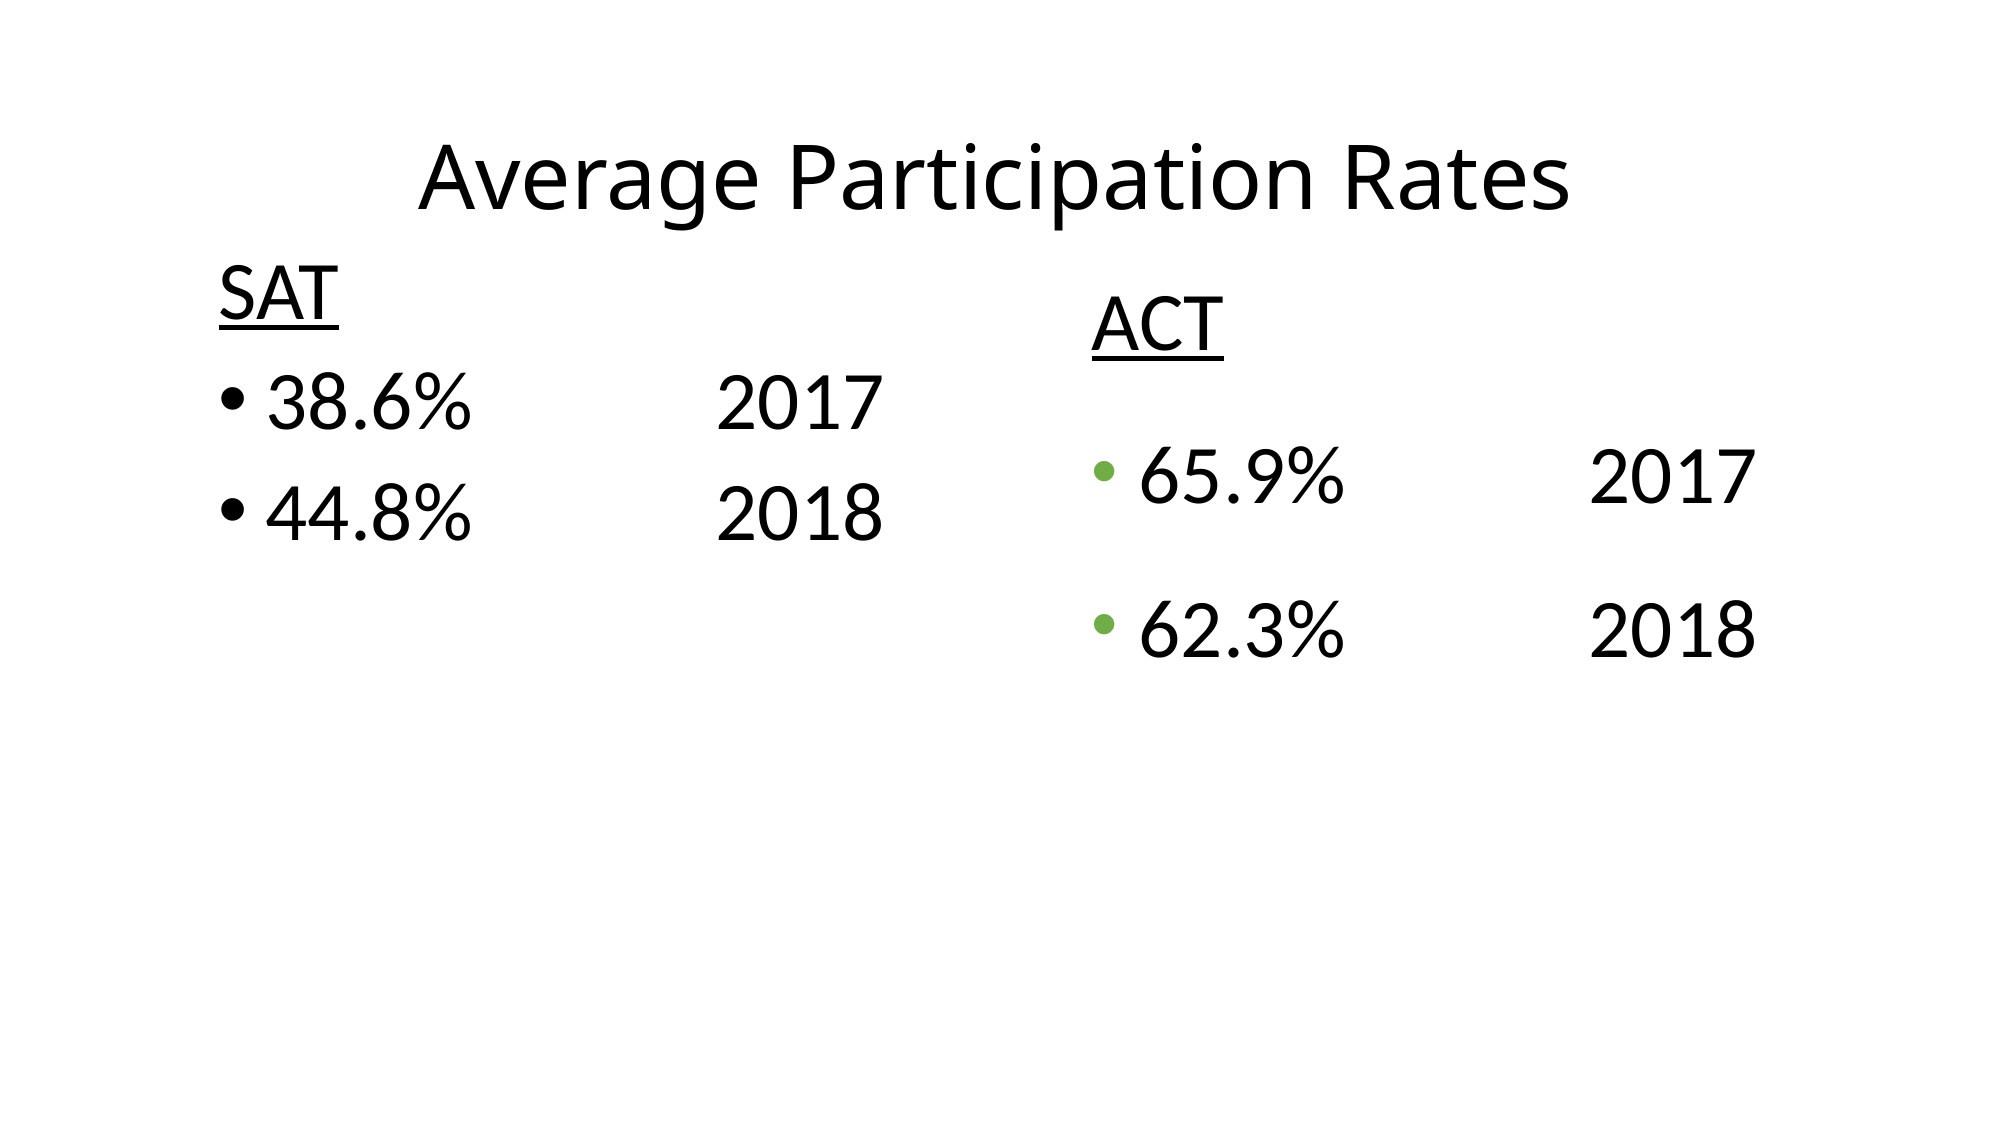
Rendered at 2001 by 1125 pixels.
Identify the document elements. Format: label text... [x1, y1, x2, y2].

list SAT 38.6% 2017 44.8% 2018 [203, 239, 924, 864]
text_box Average Participation Rates [403, 121, 1830, 240]
text_box ACT 65.9% 2017 62.3% 2018 [1076, 239, 1830, 820]
